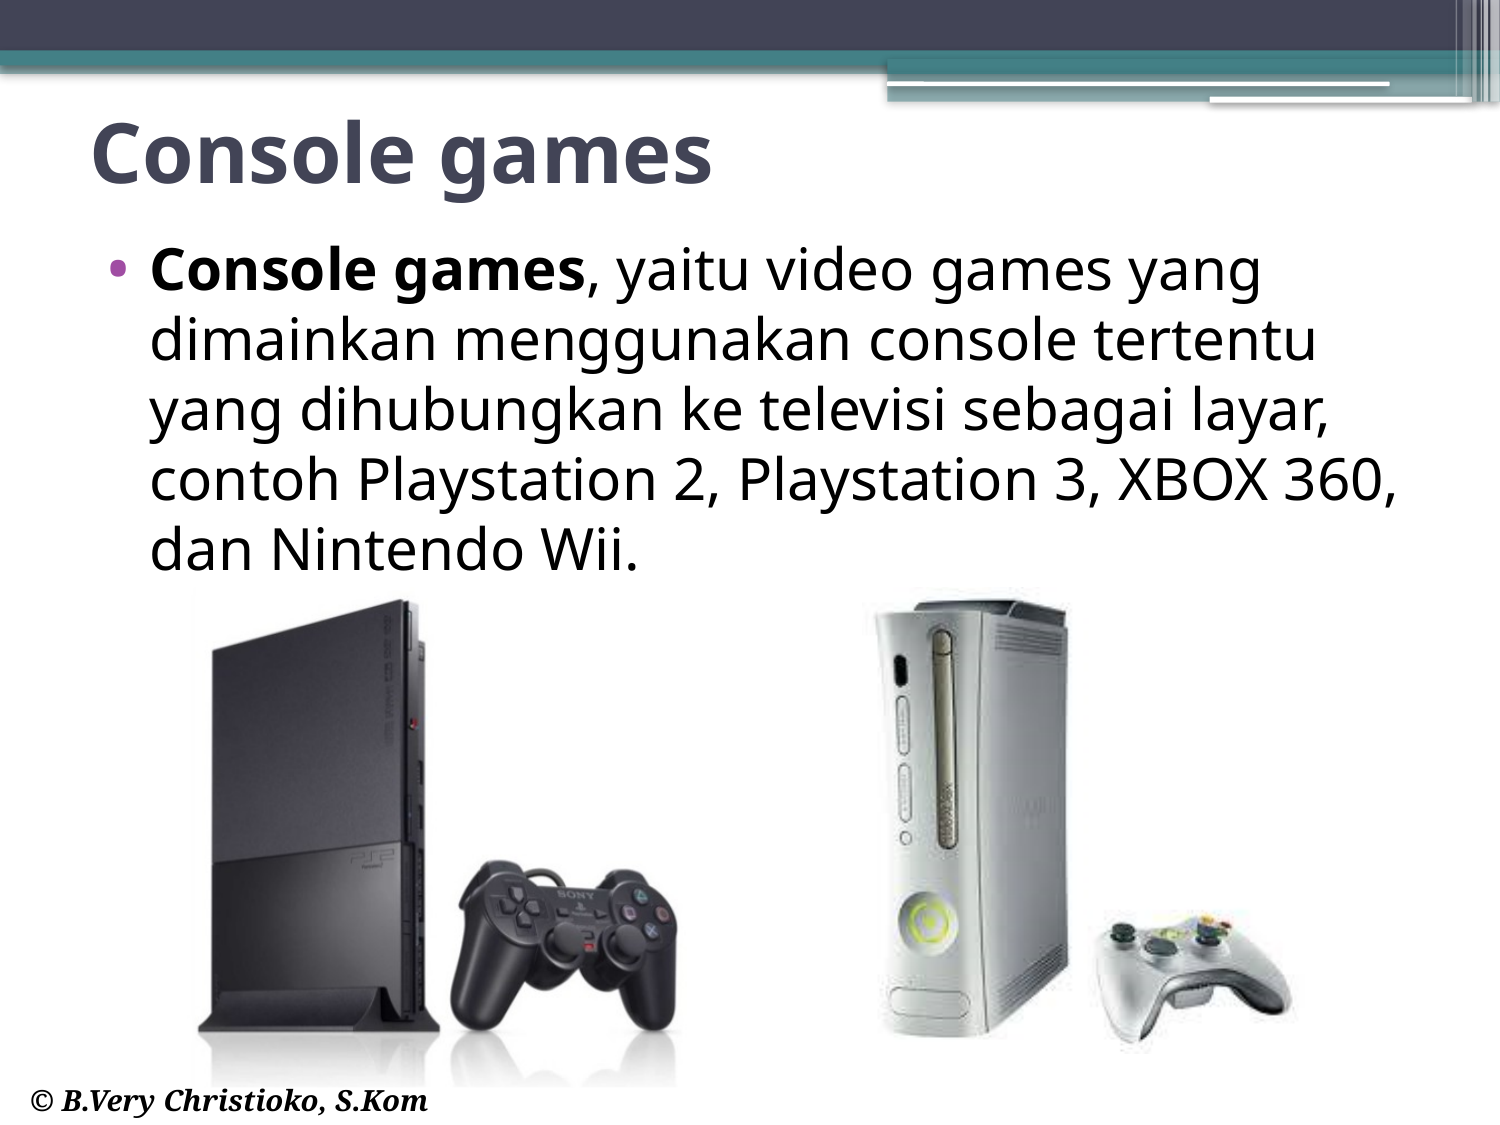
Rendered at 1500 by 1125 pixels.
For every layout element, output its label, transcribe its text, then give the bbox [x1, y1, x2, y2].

picture [187, 587, 688, 1088]
title Console games [75, 62, 1425, 224]
list Console games, yaitu video games yang dimainkan menggunakan console tertentu yang dihubungkan ke televisi sebagai layar, contoh Playstation 2, Playstation 3, XBOX 360, dan Nintendo Wii. [75, 224, 1425, 1079]
picture [862, 587, 1306, 1055]
text_box © B.Very Christioko, S.Kom [15, 1074, 444, 1125]
